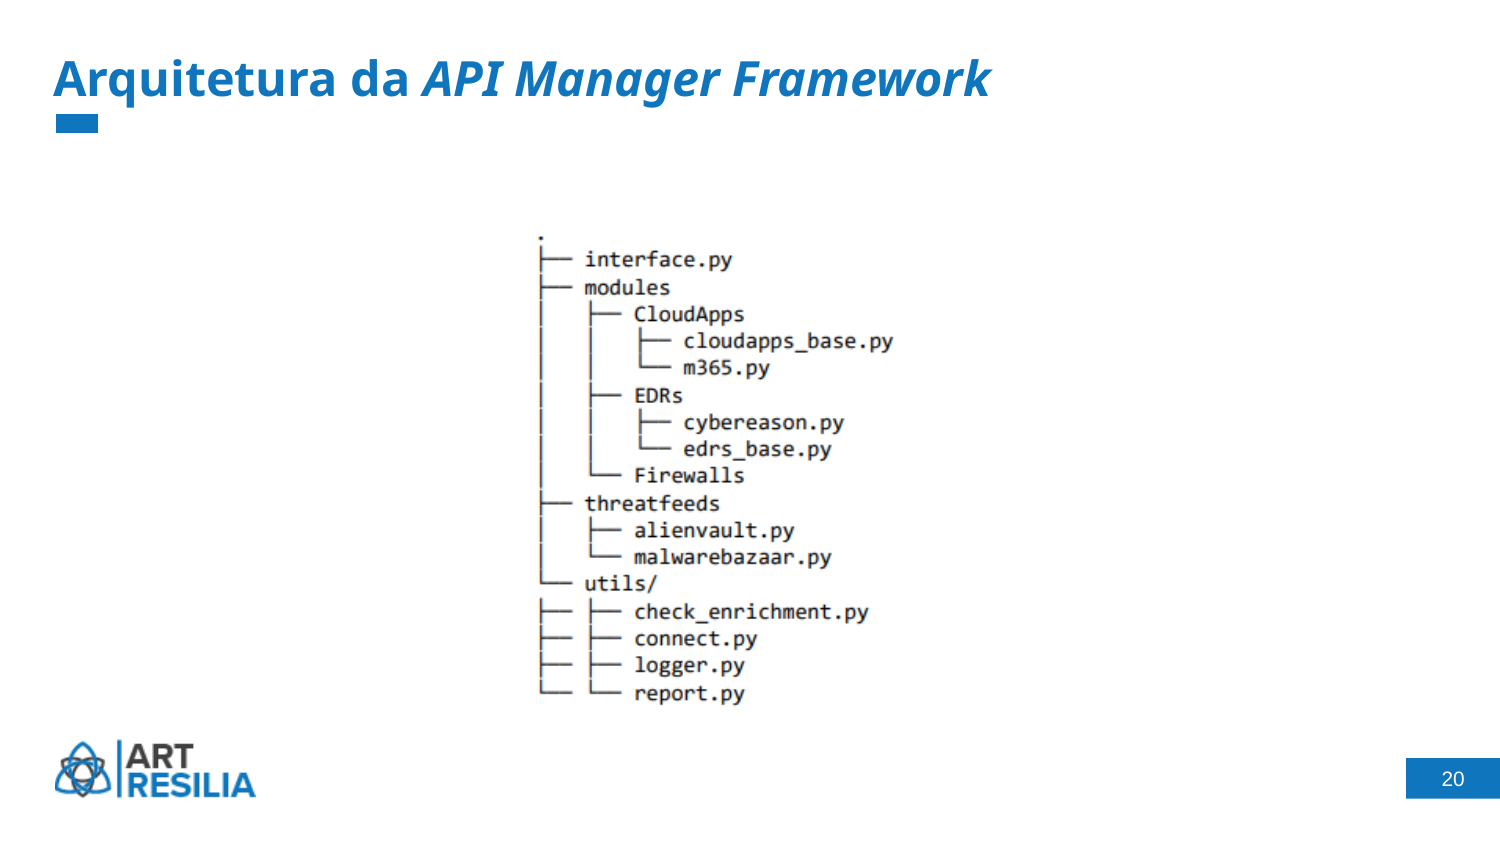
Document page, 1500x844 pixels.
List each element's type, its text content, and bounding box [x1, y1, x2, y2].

title Arquitetura da API Manager Framework [38, 32, 1026, 137]
picture [55, 738, 256, 811]
slide_number ‹#› [1406, 758, 1500, 799]
picture [534, 226, 915, 713]
